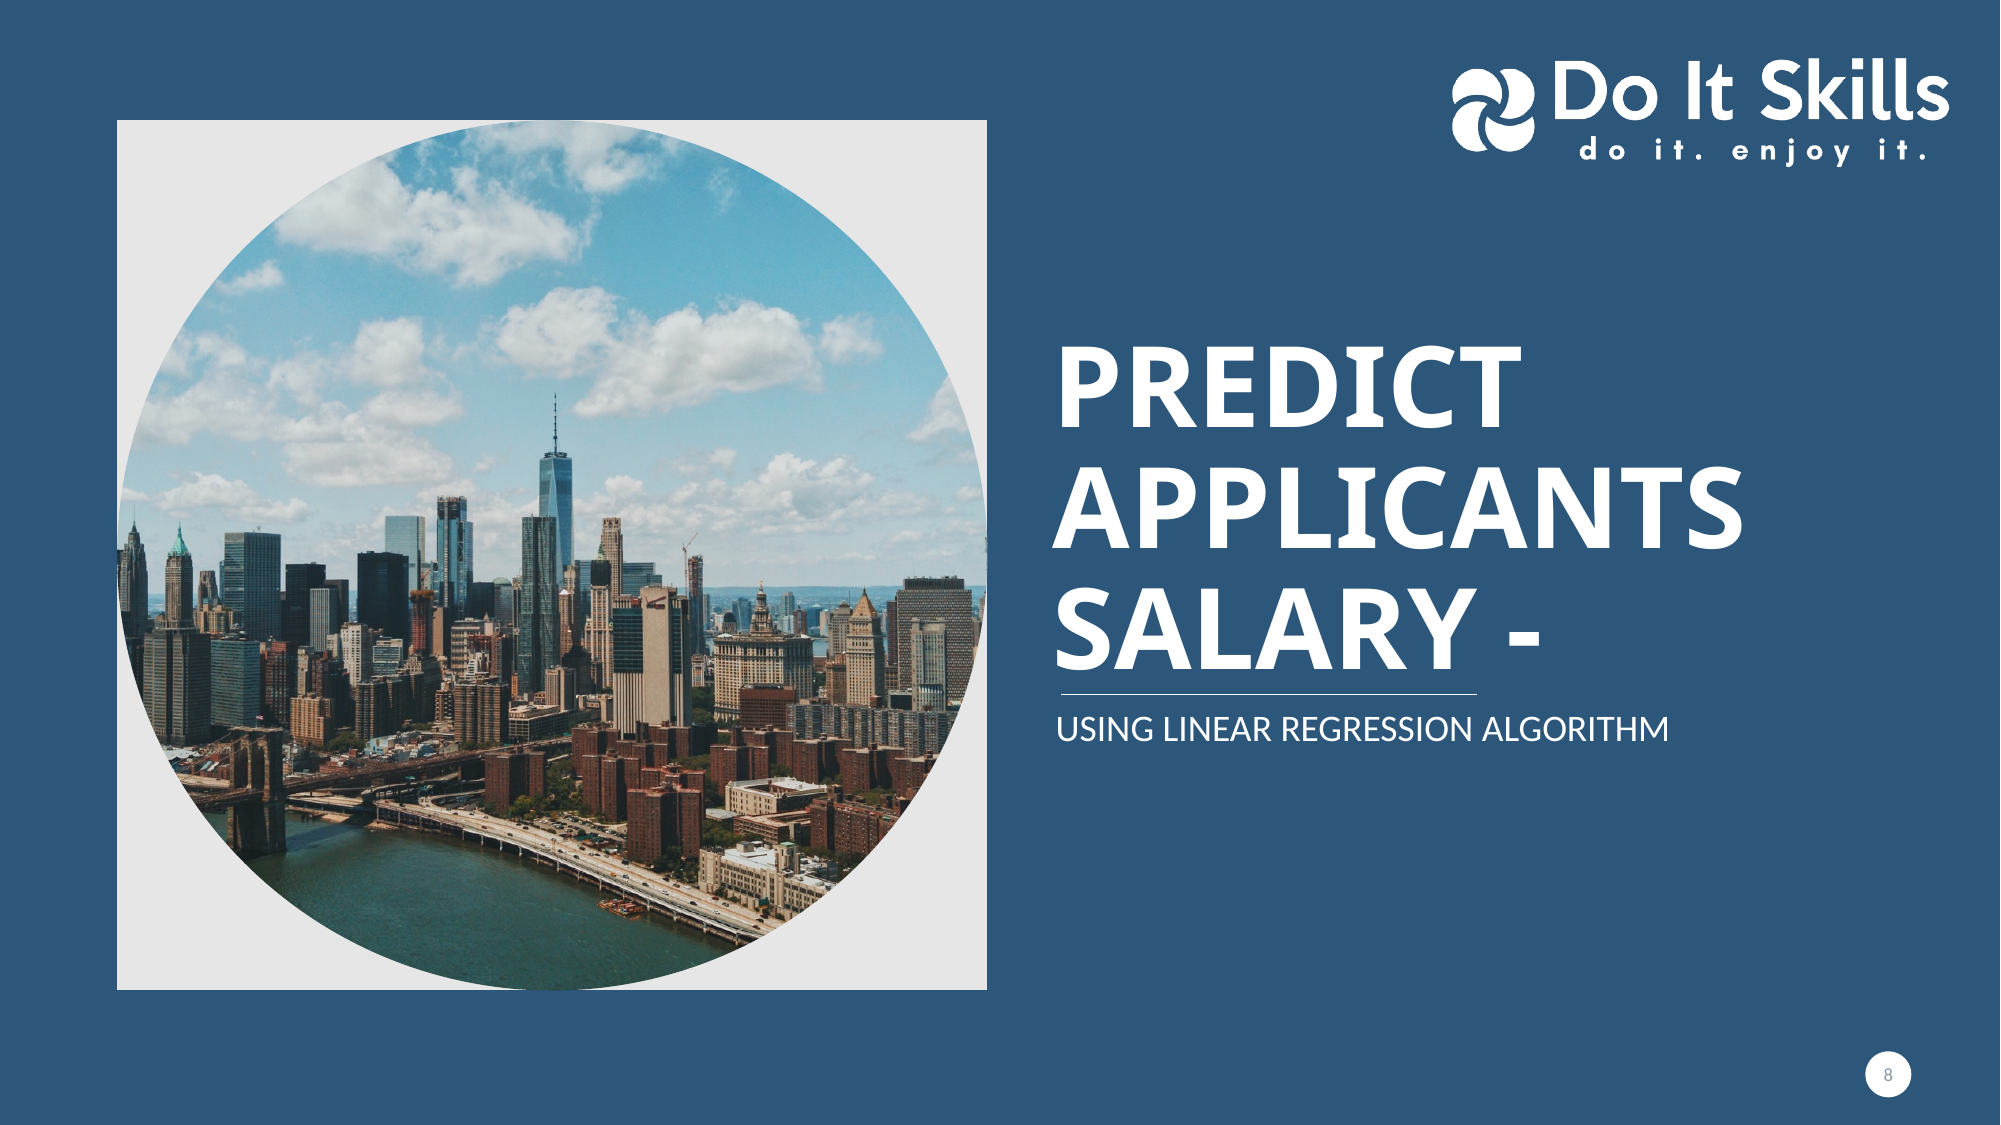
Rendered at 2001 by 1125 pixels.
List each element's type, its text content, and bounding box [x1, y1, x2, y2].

subtitle Using Linear Regression Algorithm [1040, 702, 1885, 785]
title Predict Applicants Salary - [1037, 287, 1882, 837]
picture [1425, 36, 1963, 181]
picture [116, 119, 988, 991]
slide_number 8 [1864, 1059, 1913, 1090]
